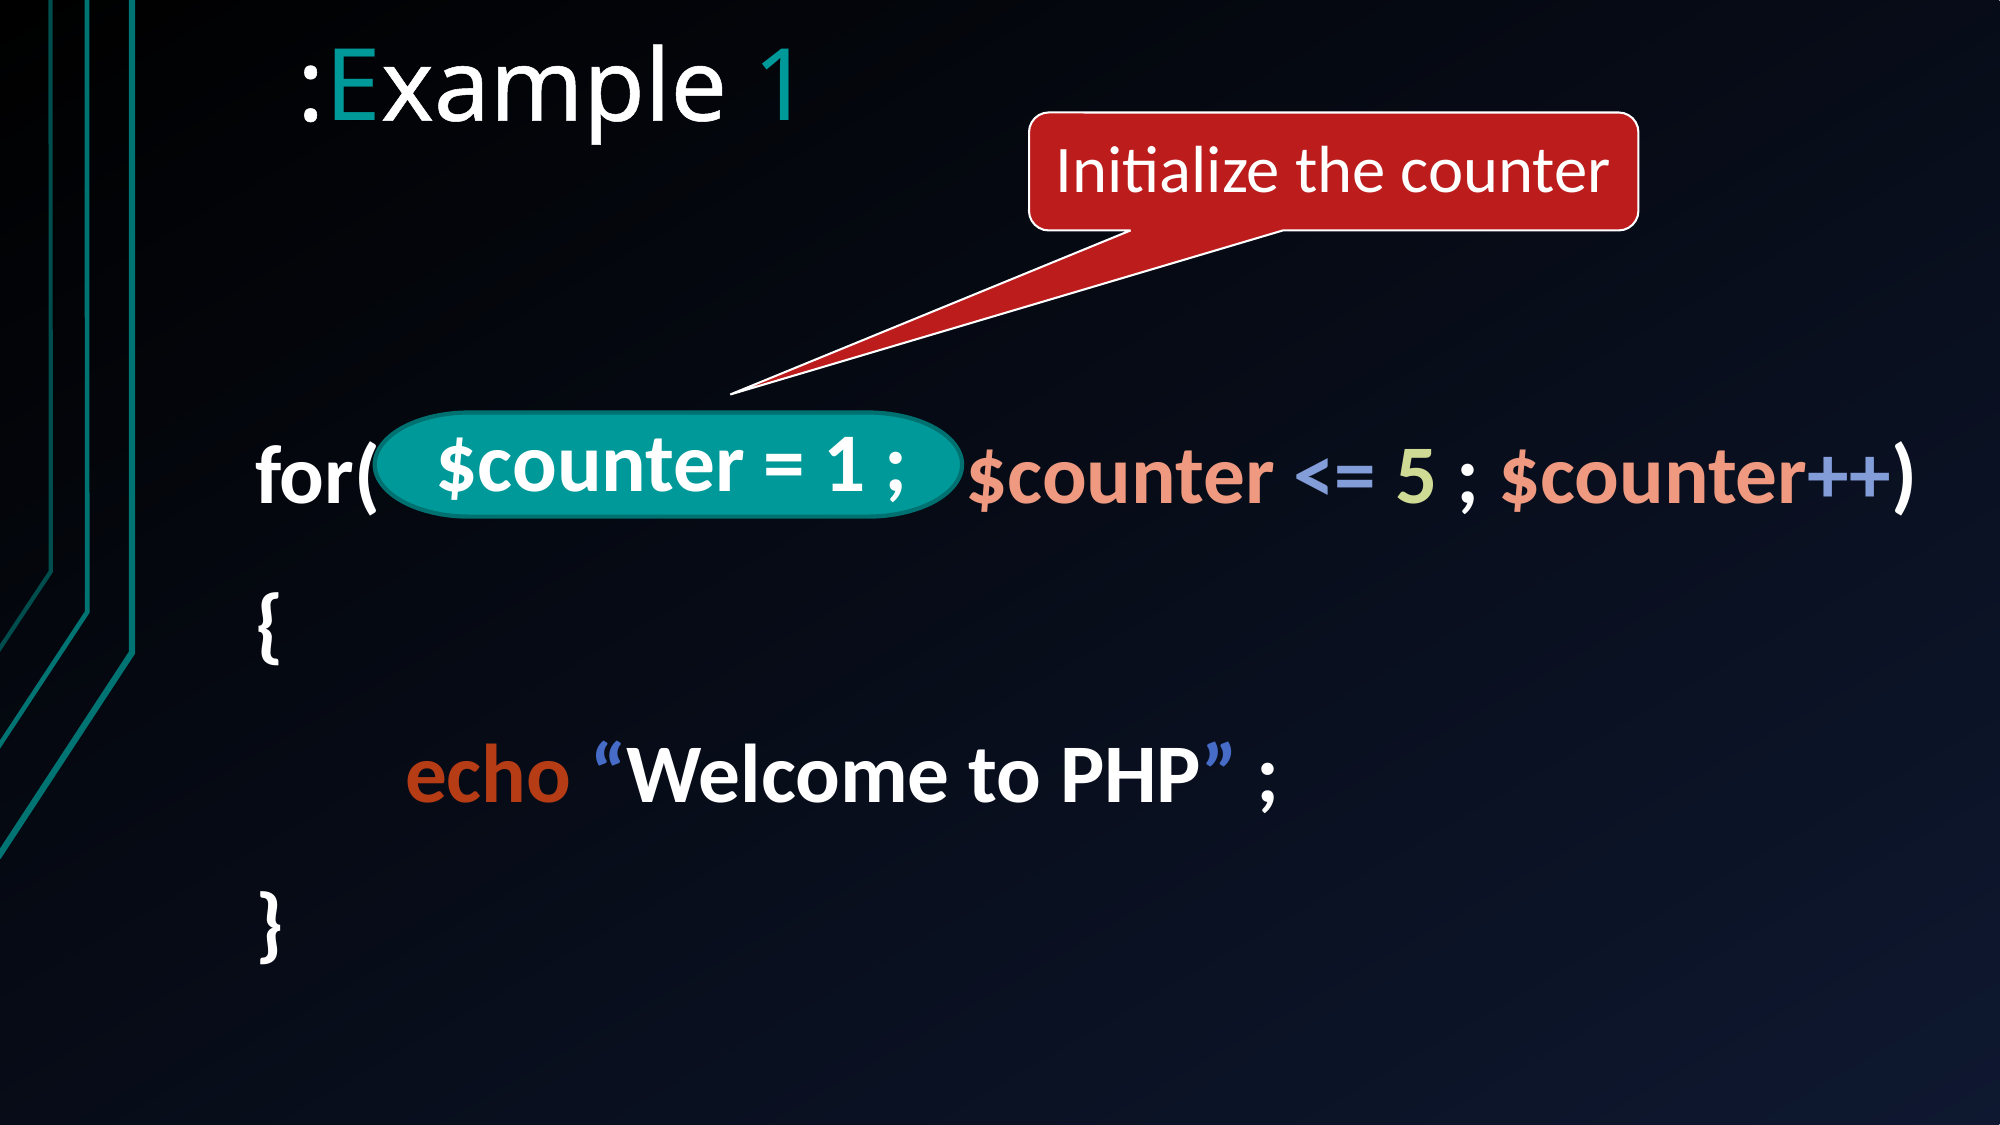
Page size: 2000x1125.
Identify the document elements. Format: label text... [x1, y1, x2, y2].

text_box Initialize the counter [730, 112, 1639, 395]
text_box $counter = 1 ; [372, 410, 965, 519]
text_box for( $counter = 1 ; $counter <= 5 ; $counter++) { echo “Welcome to PHP” ; } [240, 362, 2000, 977]
title Example 1: [249, 27, 925, 153]
